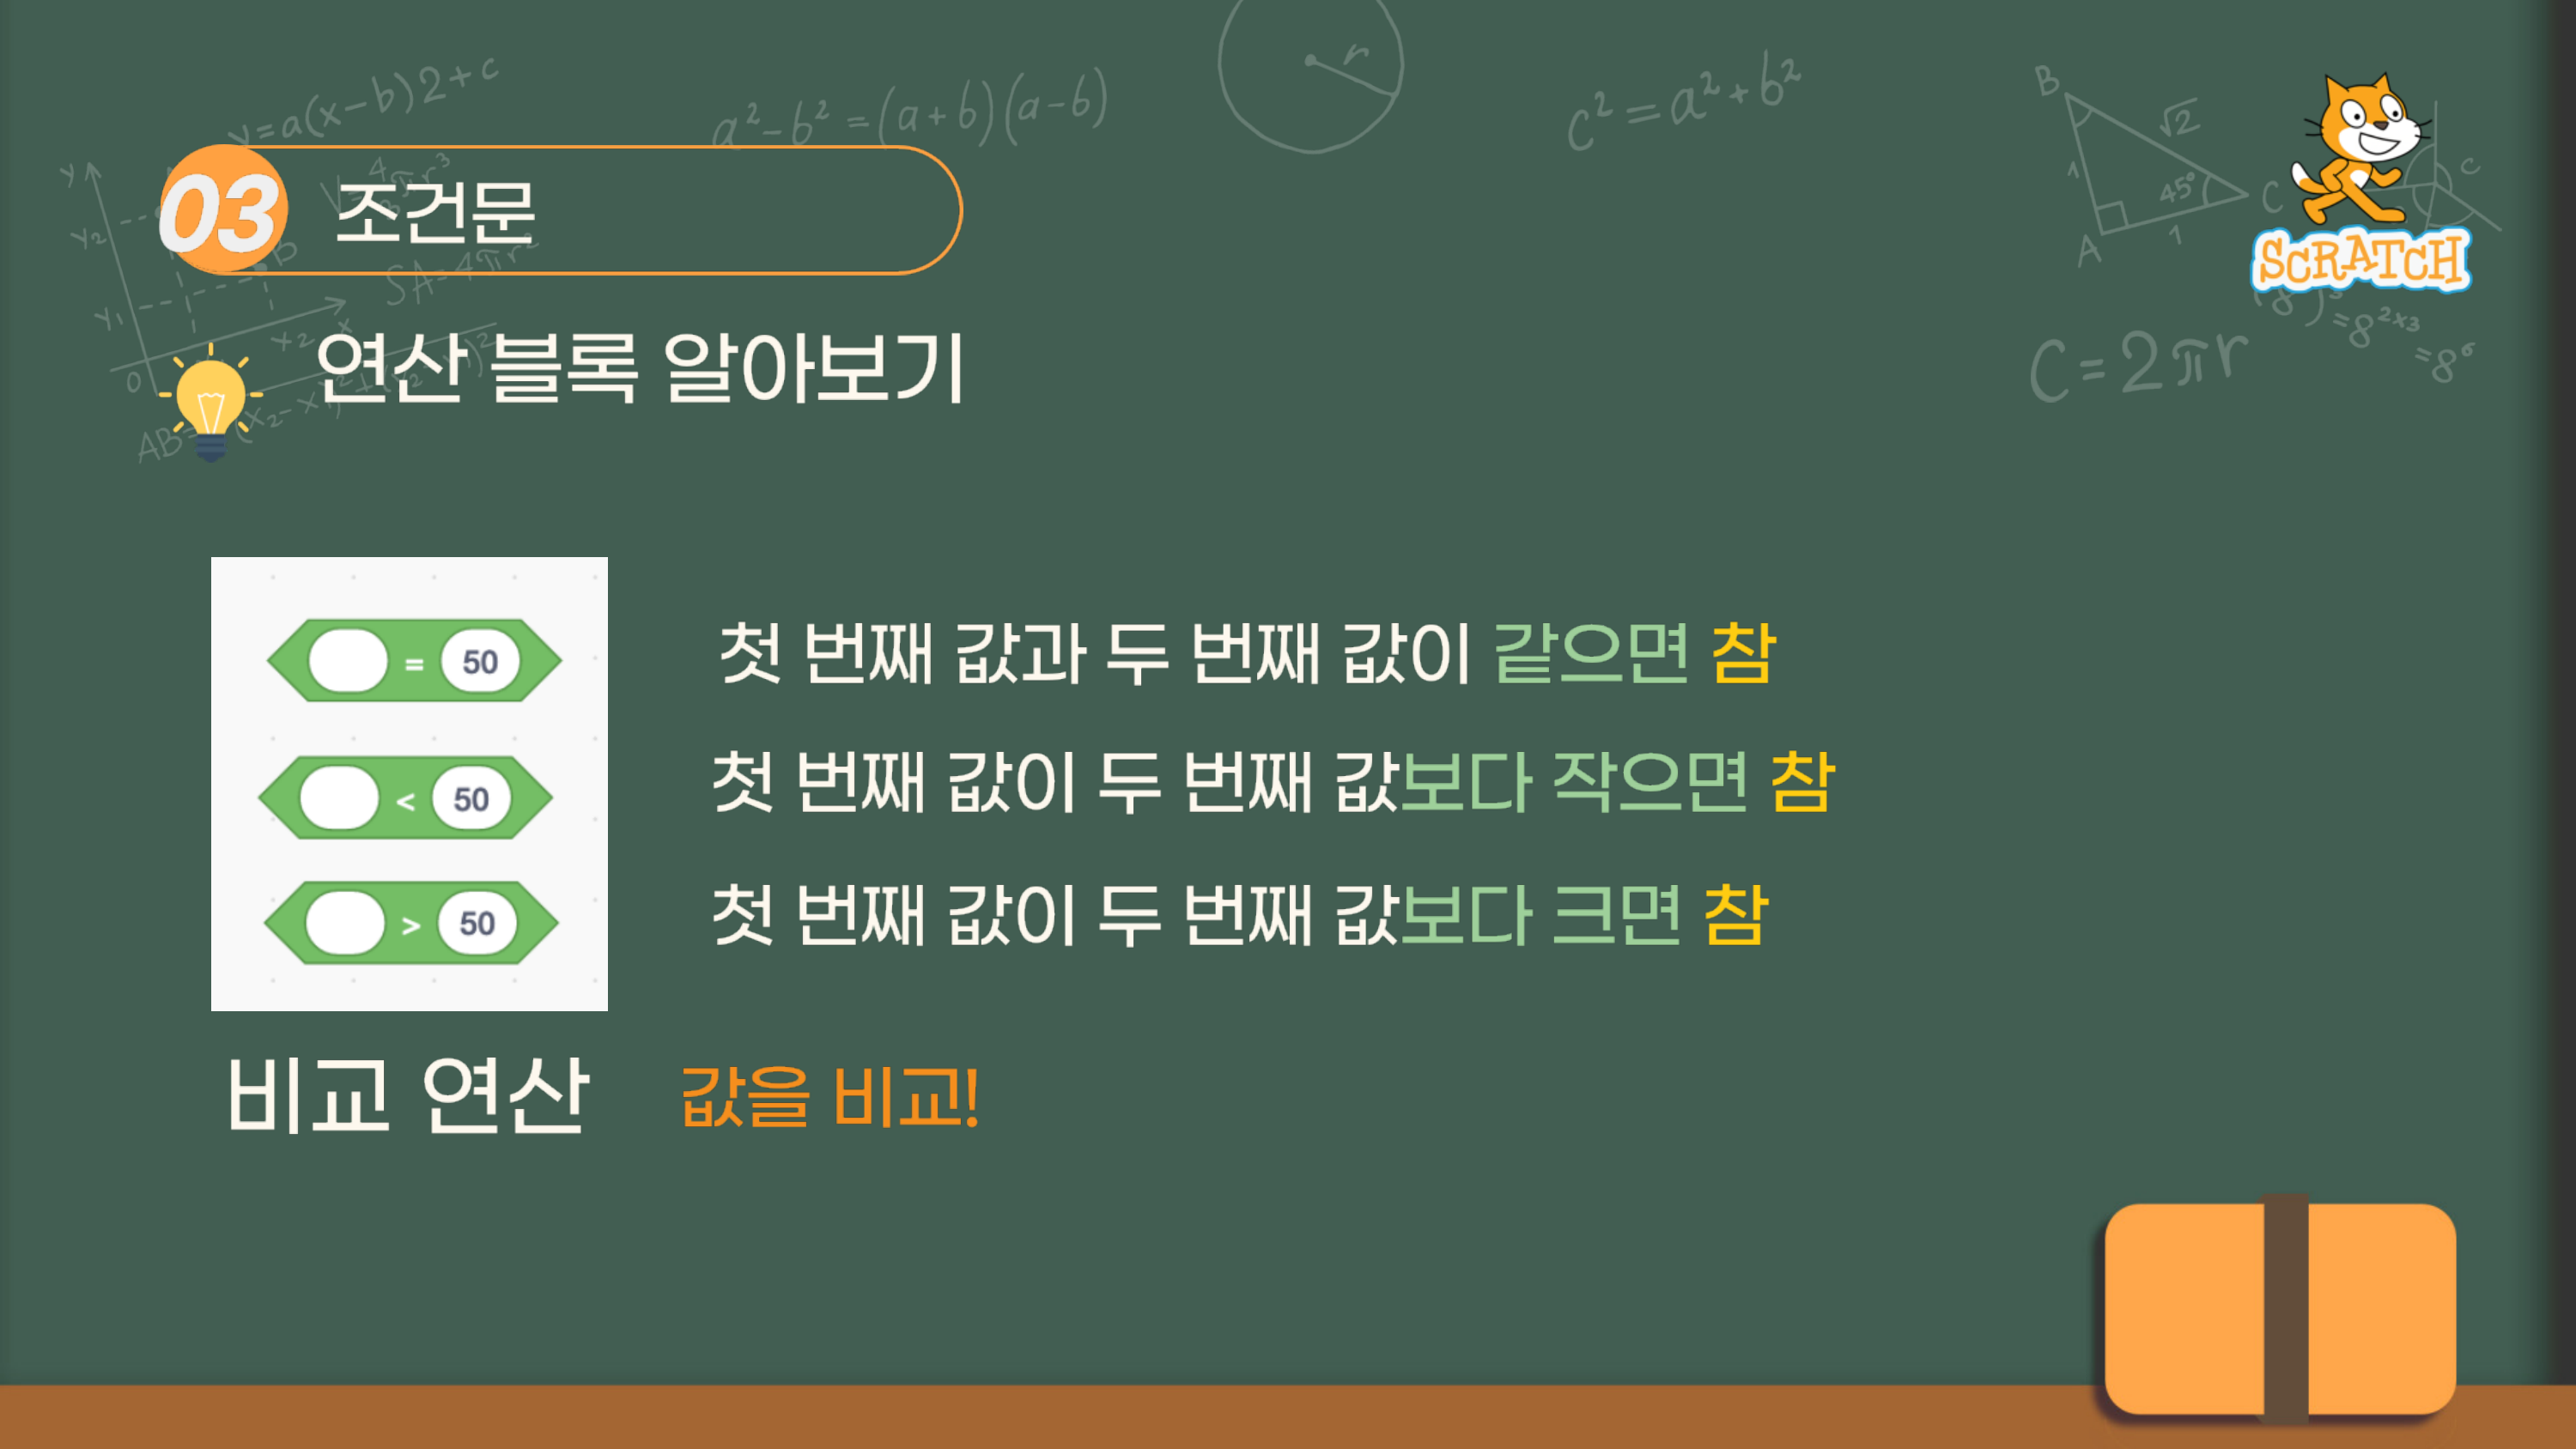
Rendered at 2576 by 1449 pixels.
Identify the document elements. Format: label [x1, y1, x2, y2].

text_box [86, 98, 543, 419]
picture [667, 1039, 1024, 1161]
text_box [0, 0, 2576, 1449]
text_box [210, 557, 608, 1012]
text_box [2031, 65, 2502, 403]
text_box [151, 342, 271, 463]
picture [208, 1022, 641, 1175]
picture [705, 595, 1818, 719]
picture [301, 301, 1007, 442]
text_box [1218, 0, 1406, 153]
text_box [2221, 41, 2502, 324]
text_box [711, 82, 1108, 155]
text_box [151, 144, 963, 281]
text_box [1562, 68, 1803, 127]
picture [697, 857, 1810, 980]
picture [697, 724, 1877, 847]
